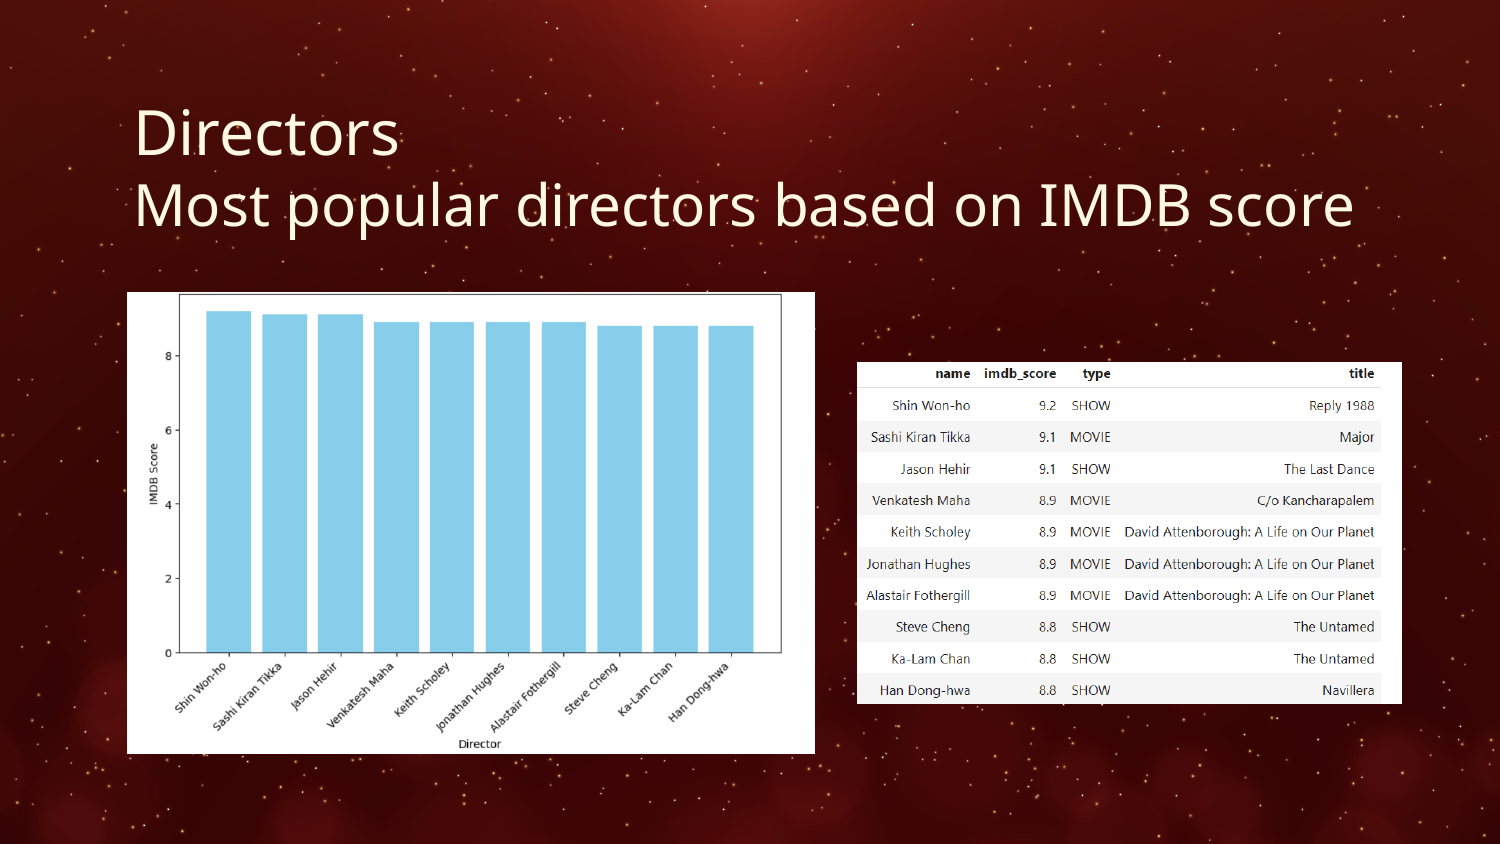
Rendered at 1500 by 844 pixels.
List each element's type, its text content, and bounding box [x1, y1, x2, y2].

title Directors Most popular directors based on IMDB score [118, 77, 1382, 172]
picture [0, 0, 1500, 844]
